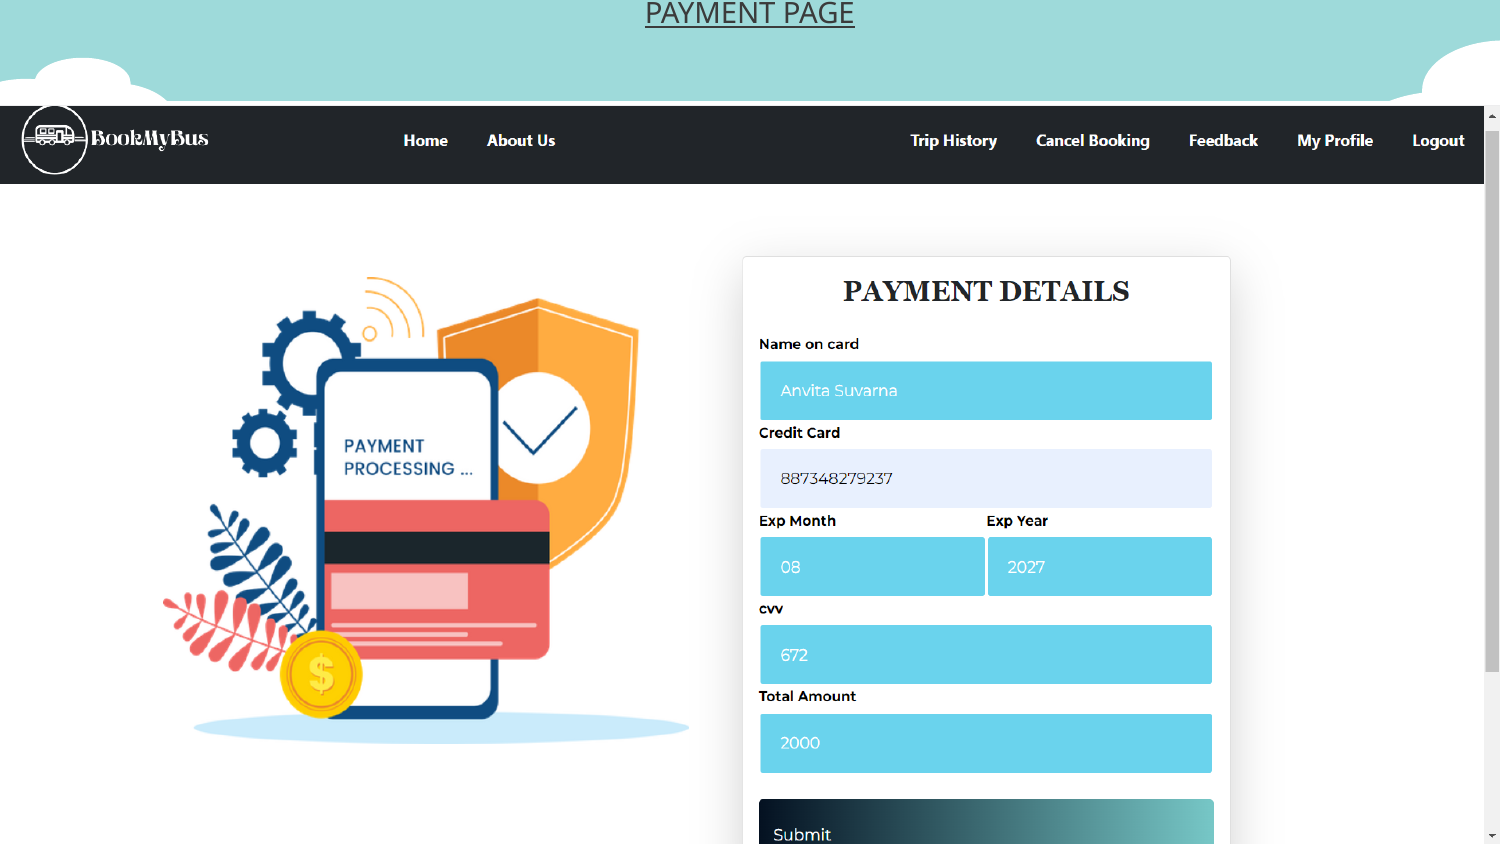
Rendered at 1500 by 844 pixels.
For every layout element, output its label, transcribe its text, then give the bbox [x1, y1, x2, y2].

picture [0, 100, 1500, 844]
title PAYMENT PAGE [116, 0, 1383, 46]
